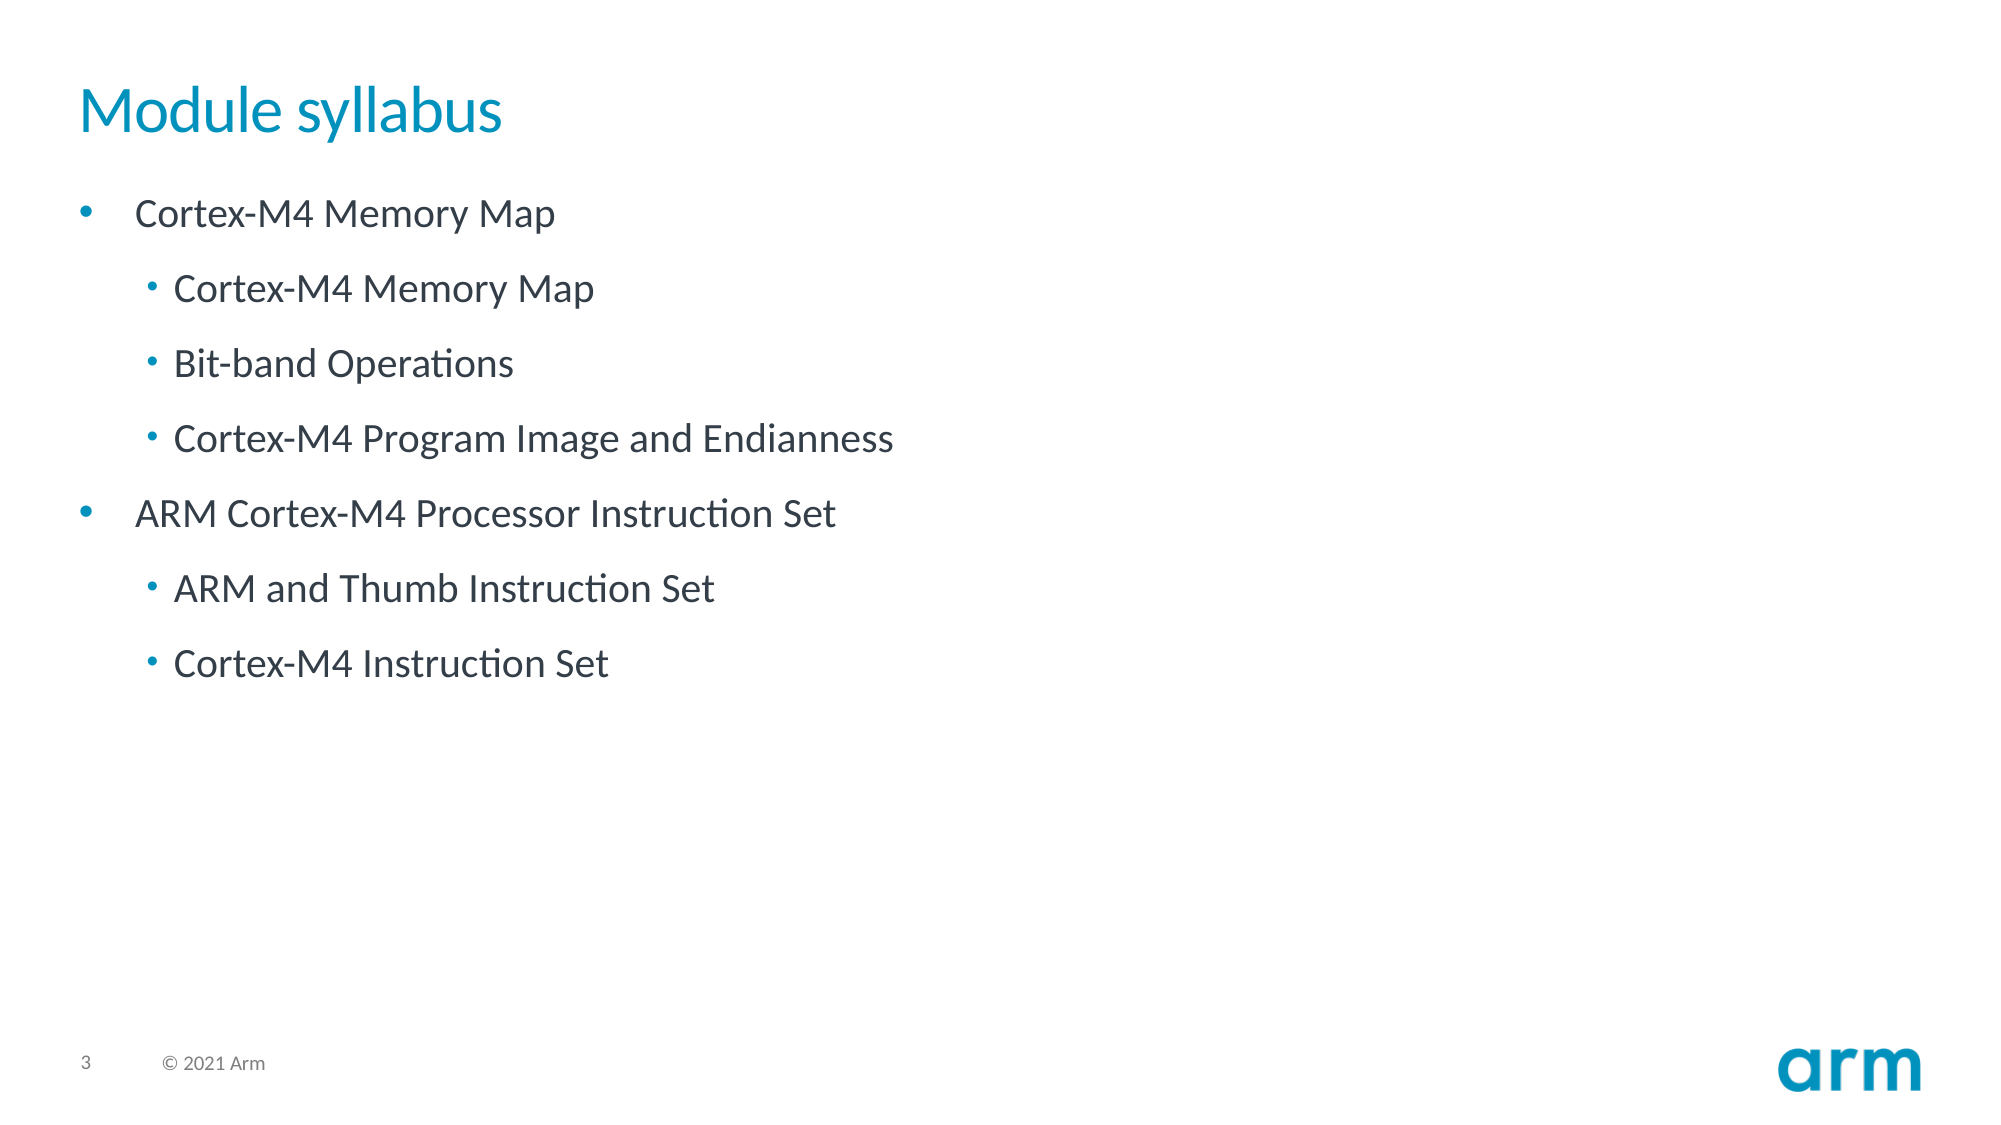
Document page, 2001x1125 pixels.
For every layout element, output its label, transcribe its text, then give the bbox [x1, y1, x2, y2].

list Cortex-M4 Memory Map Cortex-M4 Memory Map Bit-band Operations Cortex-M4 Program Image and Endianness ARM Cortex-M4 Processor Instruction Set ARM and Thumb Instruction Set Cortex-M4 Instruction Set [78, 185, 1923, 1002]
title Module syllabus [78, 78, 1922, 185]
picture [1777, 1047, 1922, 1093]
